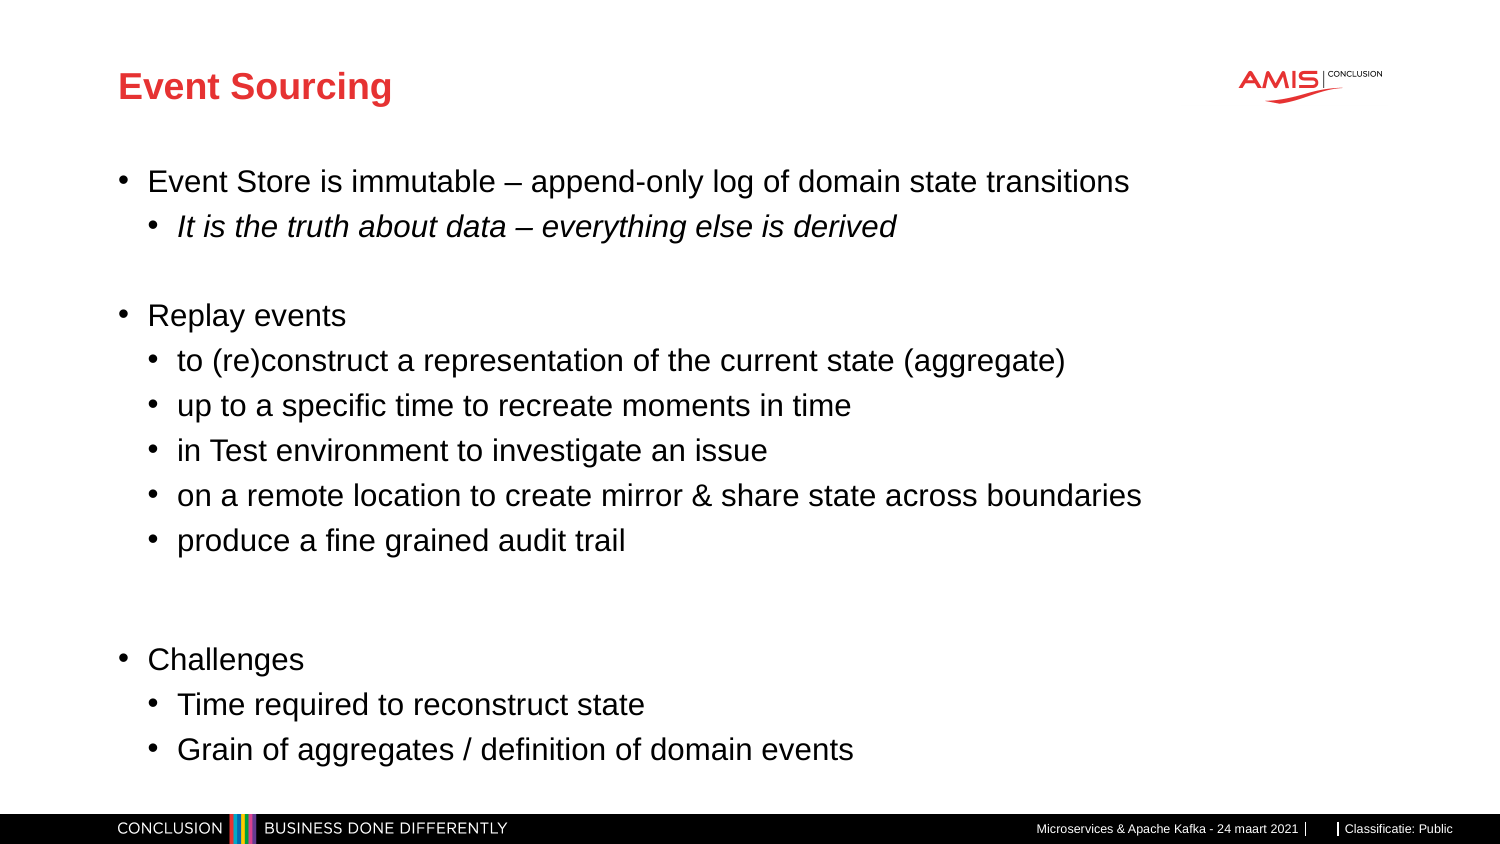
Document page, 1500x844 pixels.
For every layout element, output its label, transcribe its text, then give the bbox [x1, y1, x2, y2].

picture [239, 814, 1500, 844]
list Event Store is immutable – append-only log of domain state transitions It is the truth about data – everything else is derived Replay events to (re)construct a representation of the current state (aggregate) up to a specific time to recreate moments in time in Test environment to investigate an issue on a remote location to create mirror & share state across boundaries produce a fine grained audit trail Challenges Time required to reconstruct state Grain of aggregates / definition of domain events [118, 153, 1205, 774]
picture [0, 814, 236, 844]
title Event Sourcing [118, 47, 1205, 130]
picture [1205, 59, 1388, 106]
footer Microservices & Apache Kafka - 24 maart 2021 [814, 820, 1299, 839]
